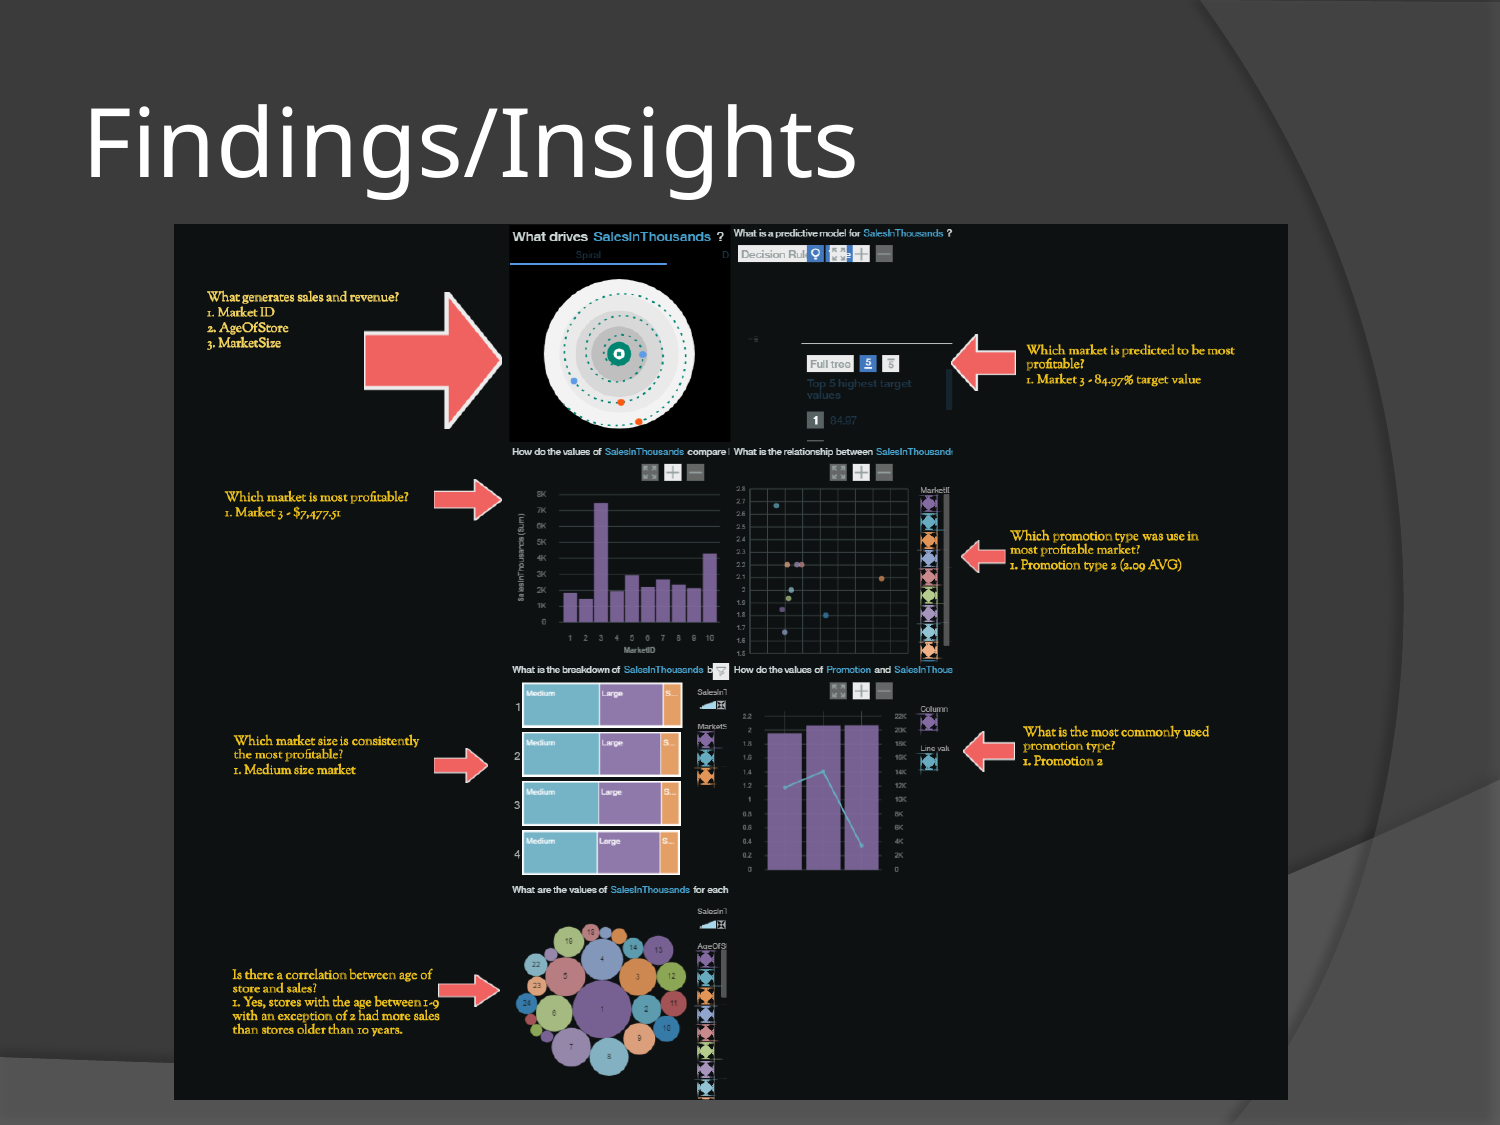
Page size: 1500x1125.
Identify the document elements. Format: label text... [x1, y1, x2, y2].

title Findings/Insights [75, 45, 1300, 233]
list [174, 224, 1288, 1101]
